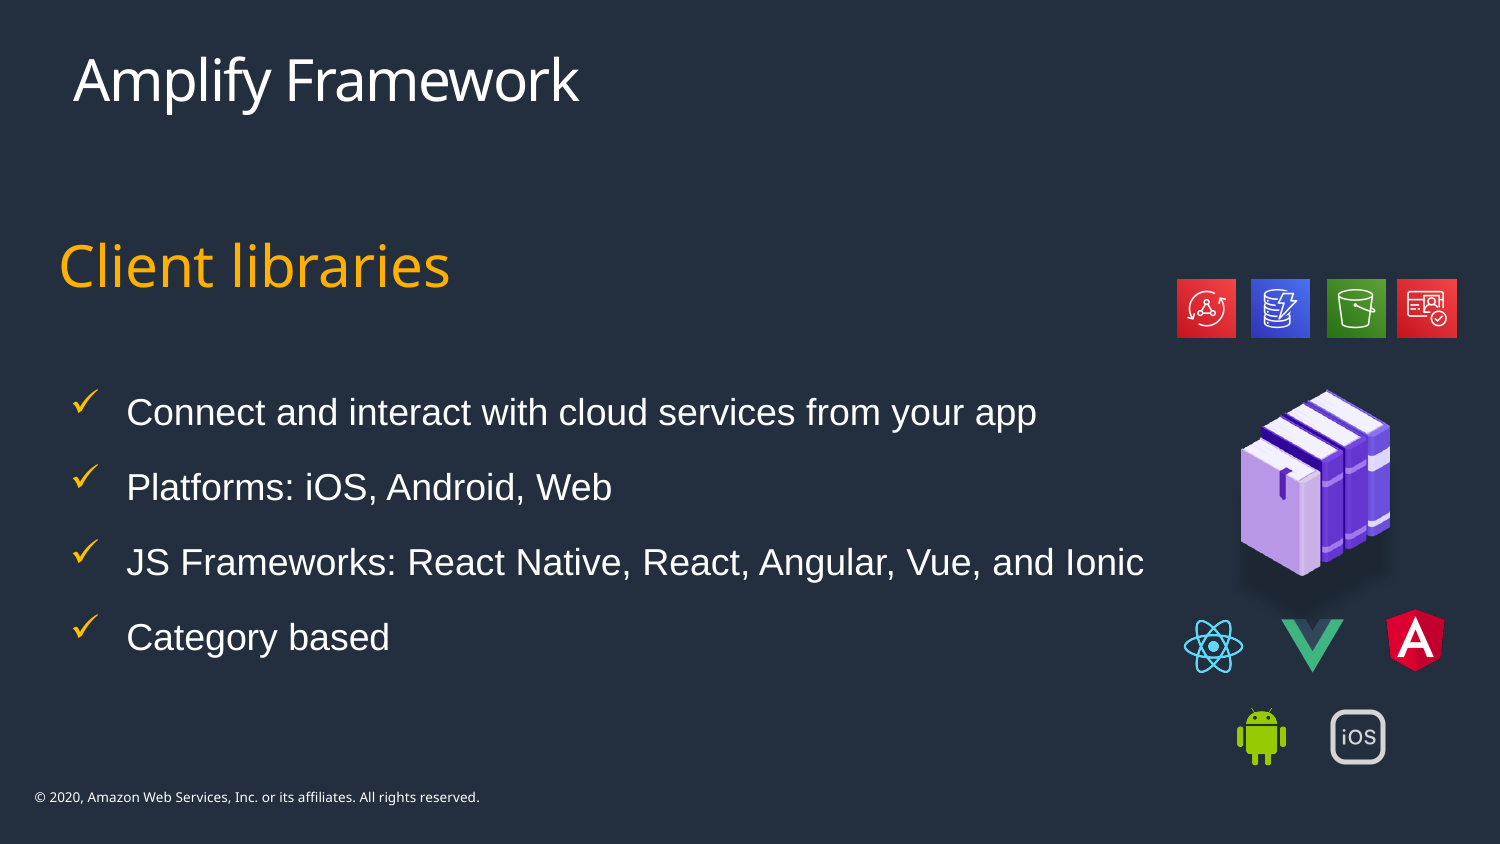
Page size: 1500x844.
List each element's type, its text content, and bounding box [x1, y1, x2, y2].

picture [1232, 707, 1291, 767]
picture [1162, 386, 1445, 684]
text_box Client libraries [39, 222, 638, 316]
picture [1326, 278, 1386, 338]
title Amplify Framework [43, 18, 1457, 132]
picture [1251, 278, 1310, 338]
text_box Connect and interact with cloud services from your app Platforms: iOS, Android, Web JS Frameworks: React Native, React, Angular, Vue, and Ionic Category based [55, 305, 1277, 766]
picture [1397, 278, 1457, 338]
picture [1318, 697, 1399, 778]
picture [1177, 278, 1237, 338]
